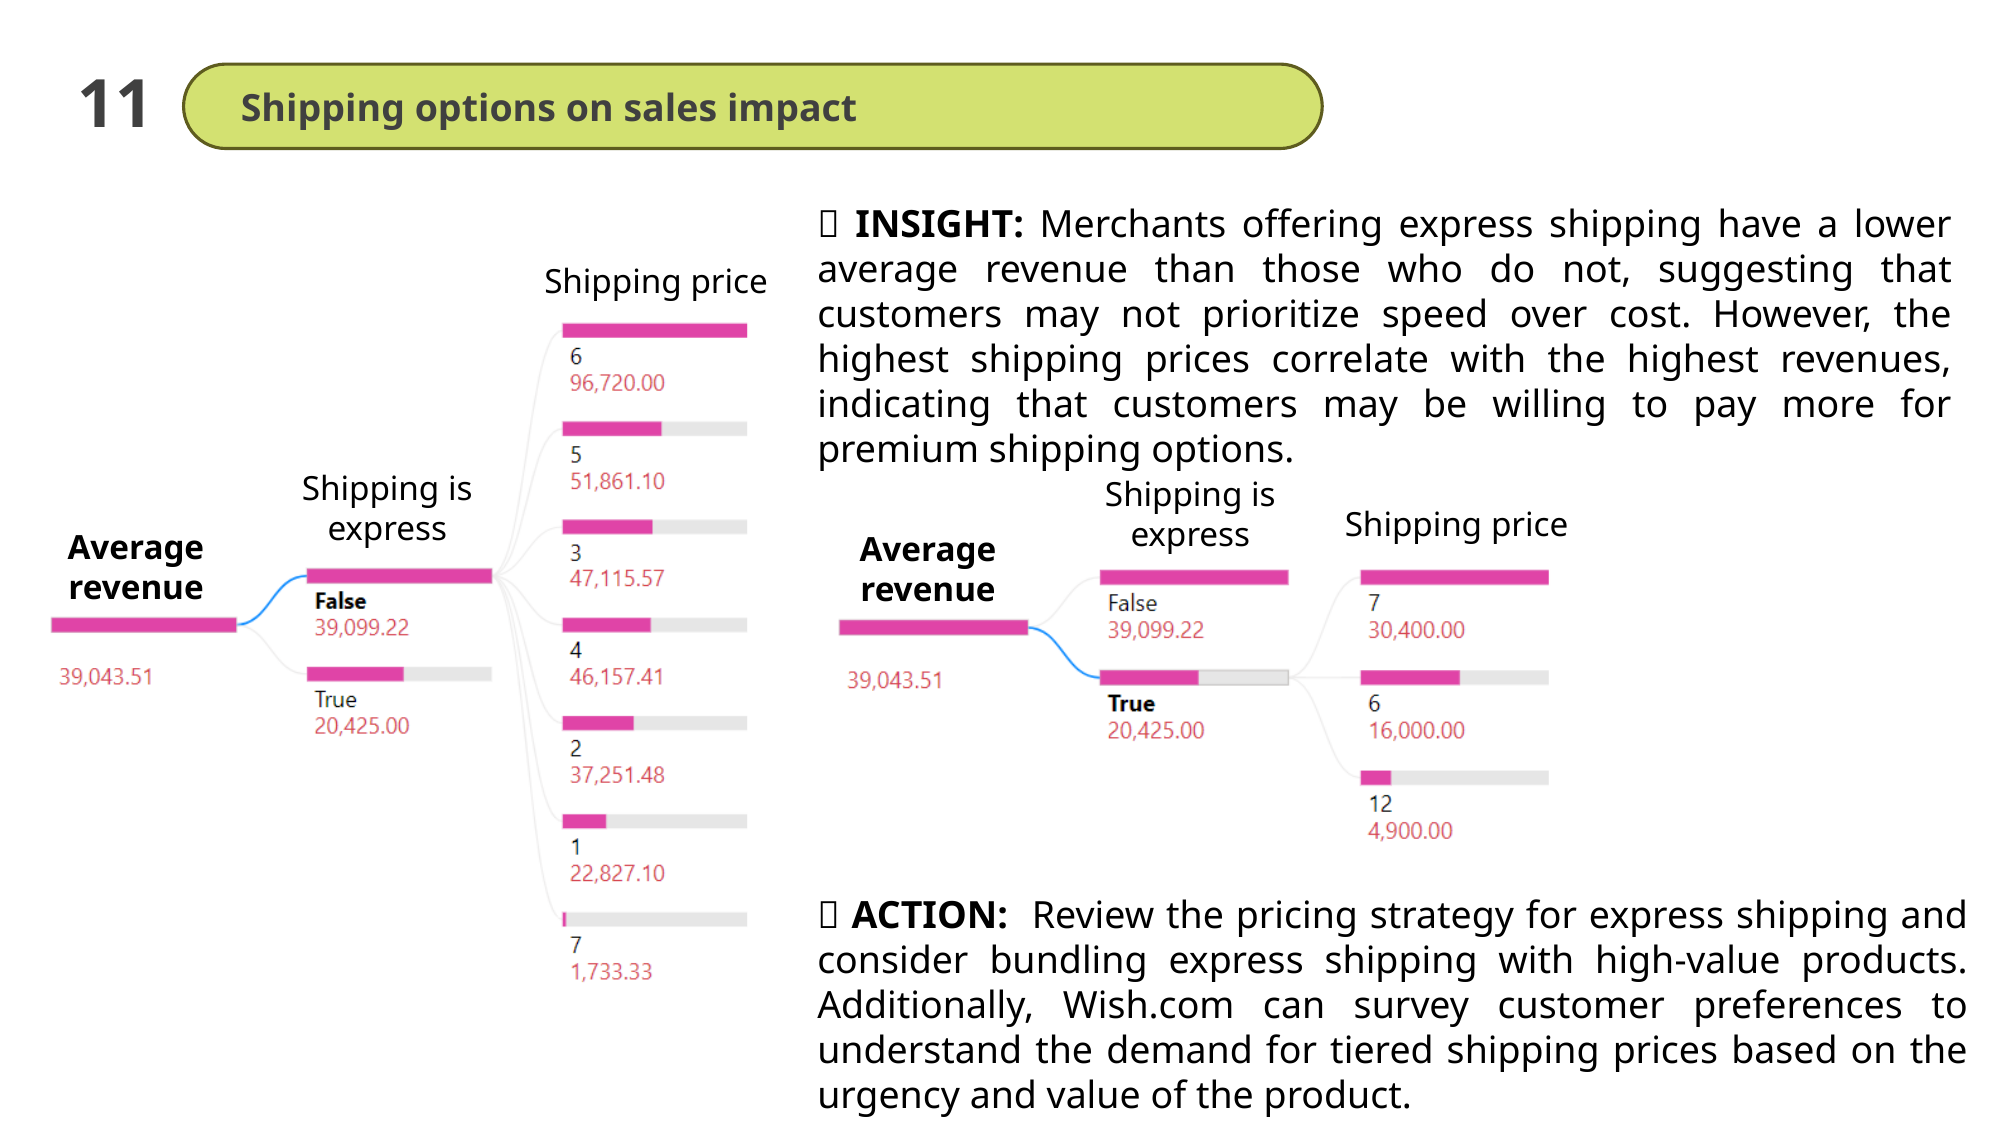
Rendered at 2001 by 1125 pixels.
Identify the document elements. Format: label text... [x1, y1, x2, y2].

text_box 💡 INSIGHT: Merchants offering express shipping have a lower average revenue than those who do not, suggesting that customers may not prioritize speed over cost. However, the highest shipping prices correlate with the highest revenues, indicating that customers may be willing to pay more for premium shipping options. [802, 192, 1968, 478]
text_box ✊ ACTION: Review the pricing strategy for express shipping and consider bundling express shipping with high-value products. Additionally, Wish.com can survey customer preferences to understand the demand for tiered shipping prices based on the urgency and value of the product. [802, 883, 1984, 1123]
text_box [794, 465, 1658, 857]
text_box Shipping options on sales impact [181, 62, 1324, 151]
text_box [3, 252, 855, 996]
text_box 11 [48, 53, 184, 149]
